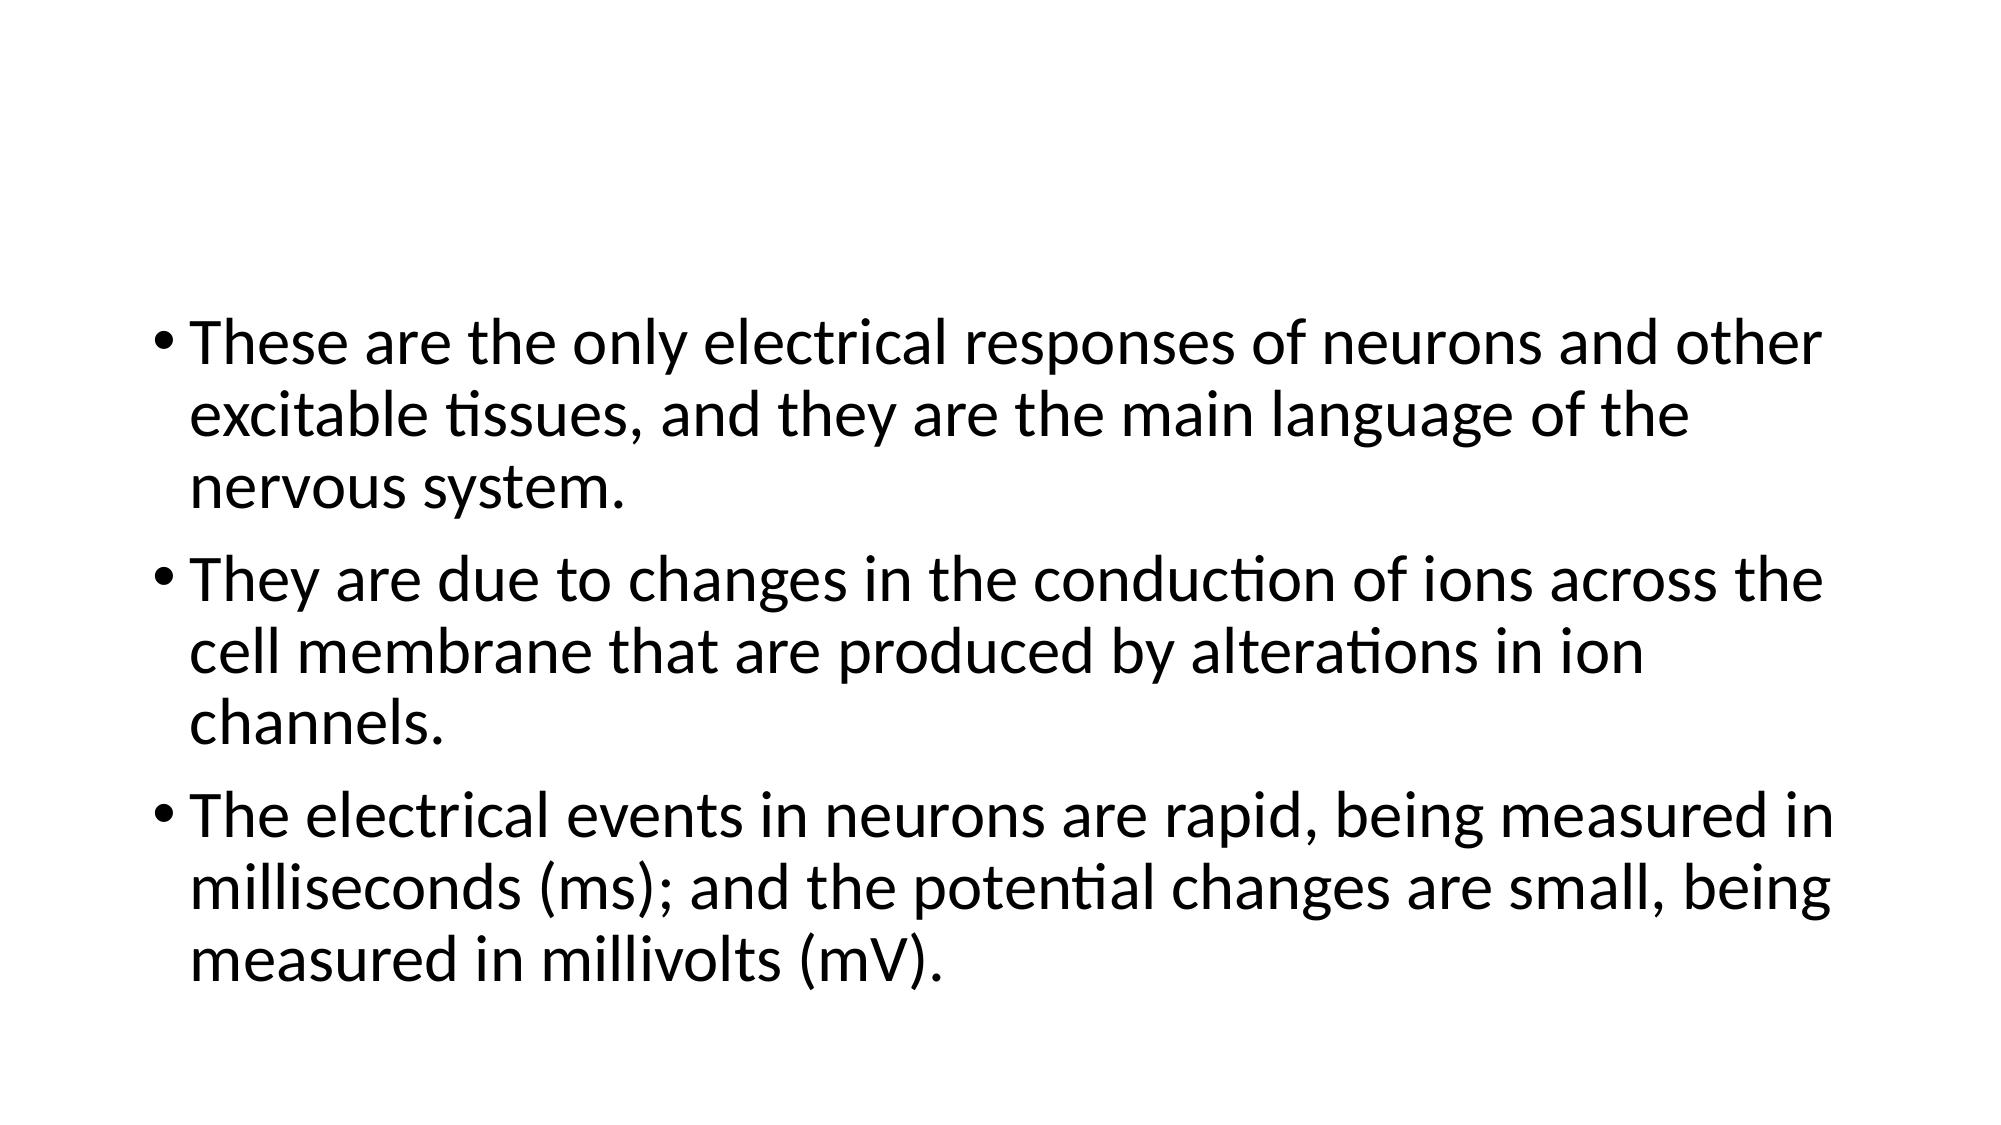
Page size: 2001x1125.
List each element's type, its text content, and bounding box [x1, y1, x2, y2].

list These are the only electrical responses of neurons and other excitable tissues, and they are the main language of the nervous system. They are due to changes in the conduction of ions across the cell membrane that are produced by alterations in ion channels. The electrical events in neurons are rapid, being measured in milliseconds (ms); and the potential changes are small, being measured in millivolts (mV). [137, 299, 1863, 1014]
